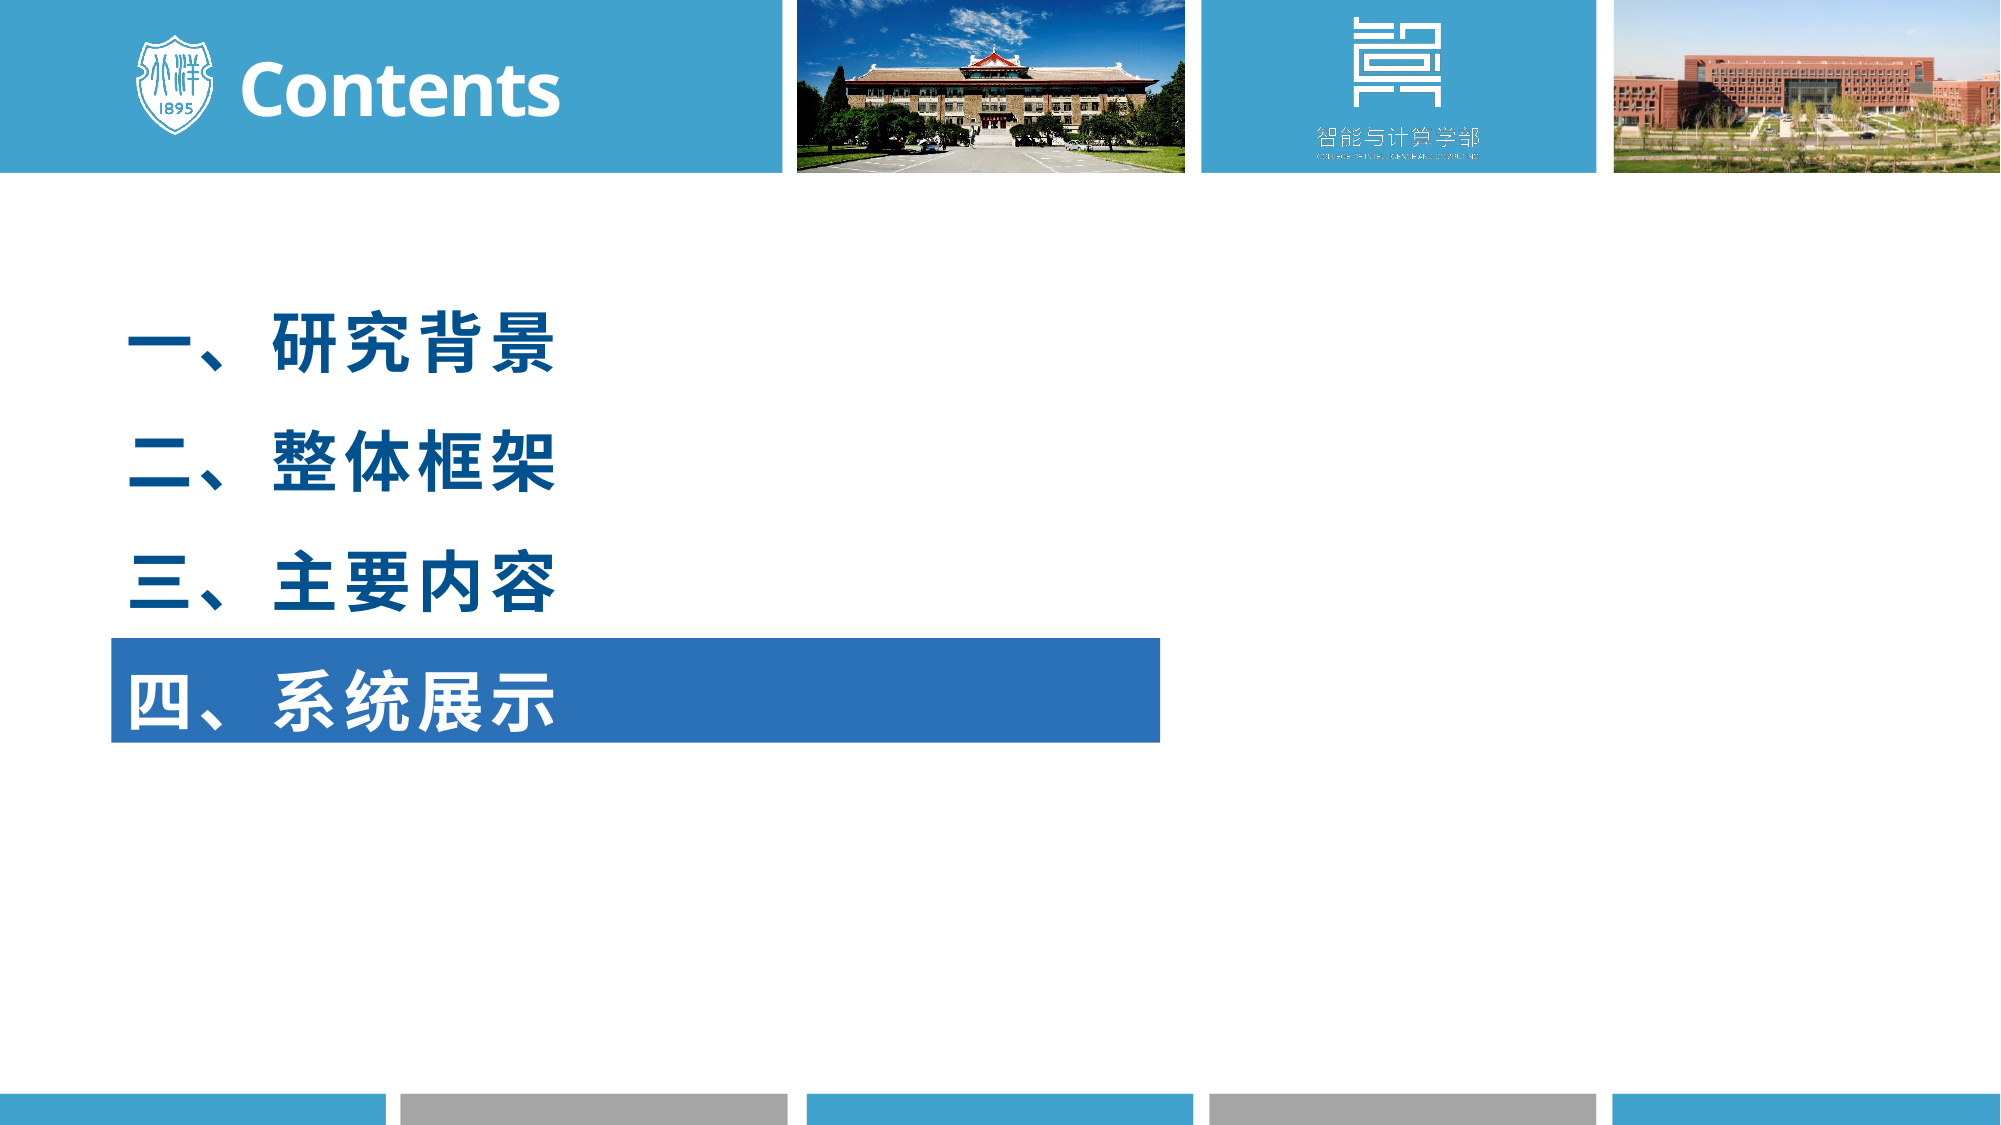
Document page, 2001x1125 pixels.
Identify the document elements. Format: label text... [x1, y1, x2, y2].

picture [111, 28, 244, 148]
text_box [400, 1093, 788, 1125]
text_box [1208, 1093, 1597, 1125]
picture [1317, 17, 1479, 159]
text_box [940, 637, 1161, 744]
text_box [0, 1093, 387, 1125]
text_box [806, 1093, 1194, 1125]
picture [1613, 0, 2000, 173]
text_box [1612, 1093, 2000, 1125]
text_box Contents [0, 0, 783, 174]
text_box [1200, 0, 1597, 174]
text_box 一、研究背景 二、整体框架 三、主要内容 四、系统展示 [111, 252, 940, 748]
picture [797, 0, 1185, 173]
